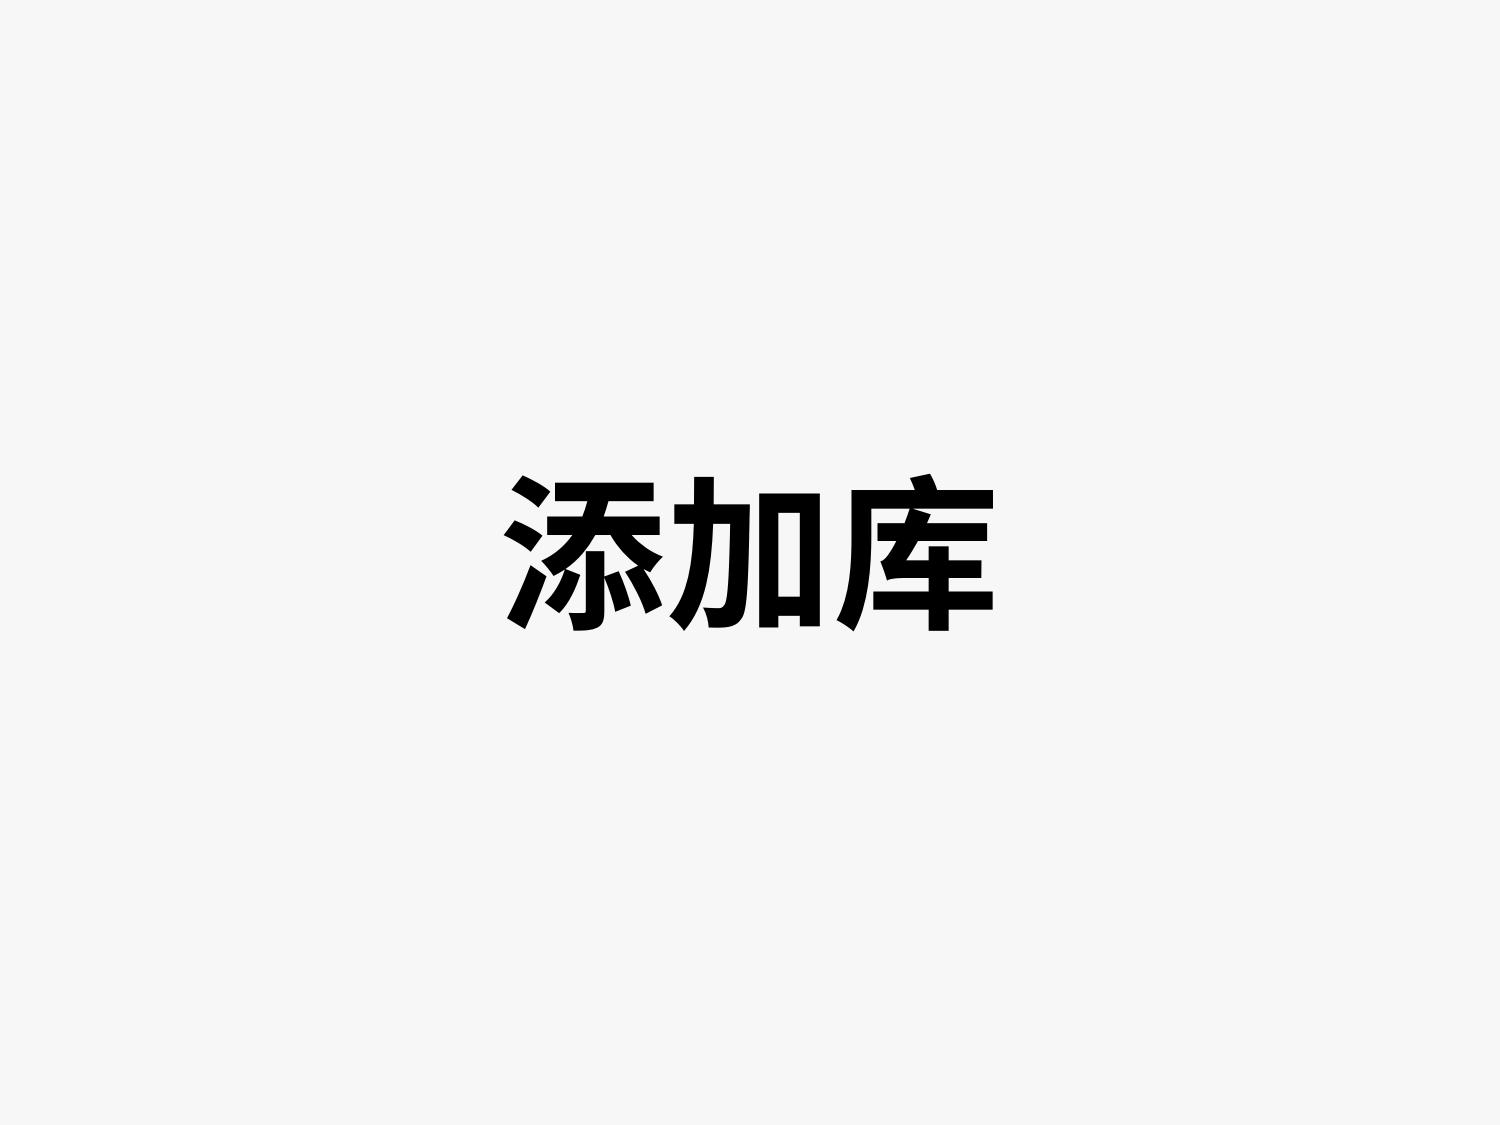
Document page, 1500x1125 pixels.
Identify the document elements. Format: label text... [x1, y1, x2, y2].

title 添加库 [0, 0, 1500, 1125]
